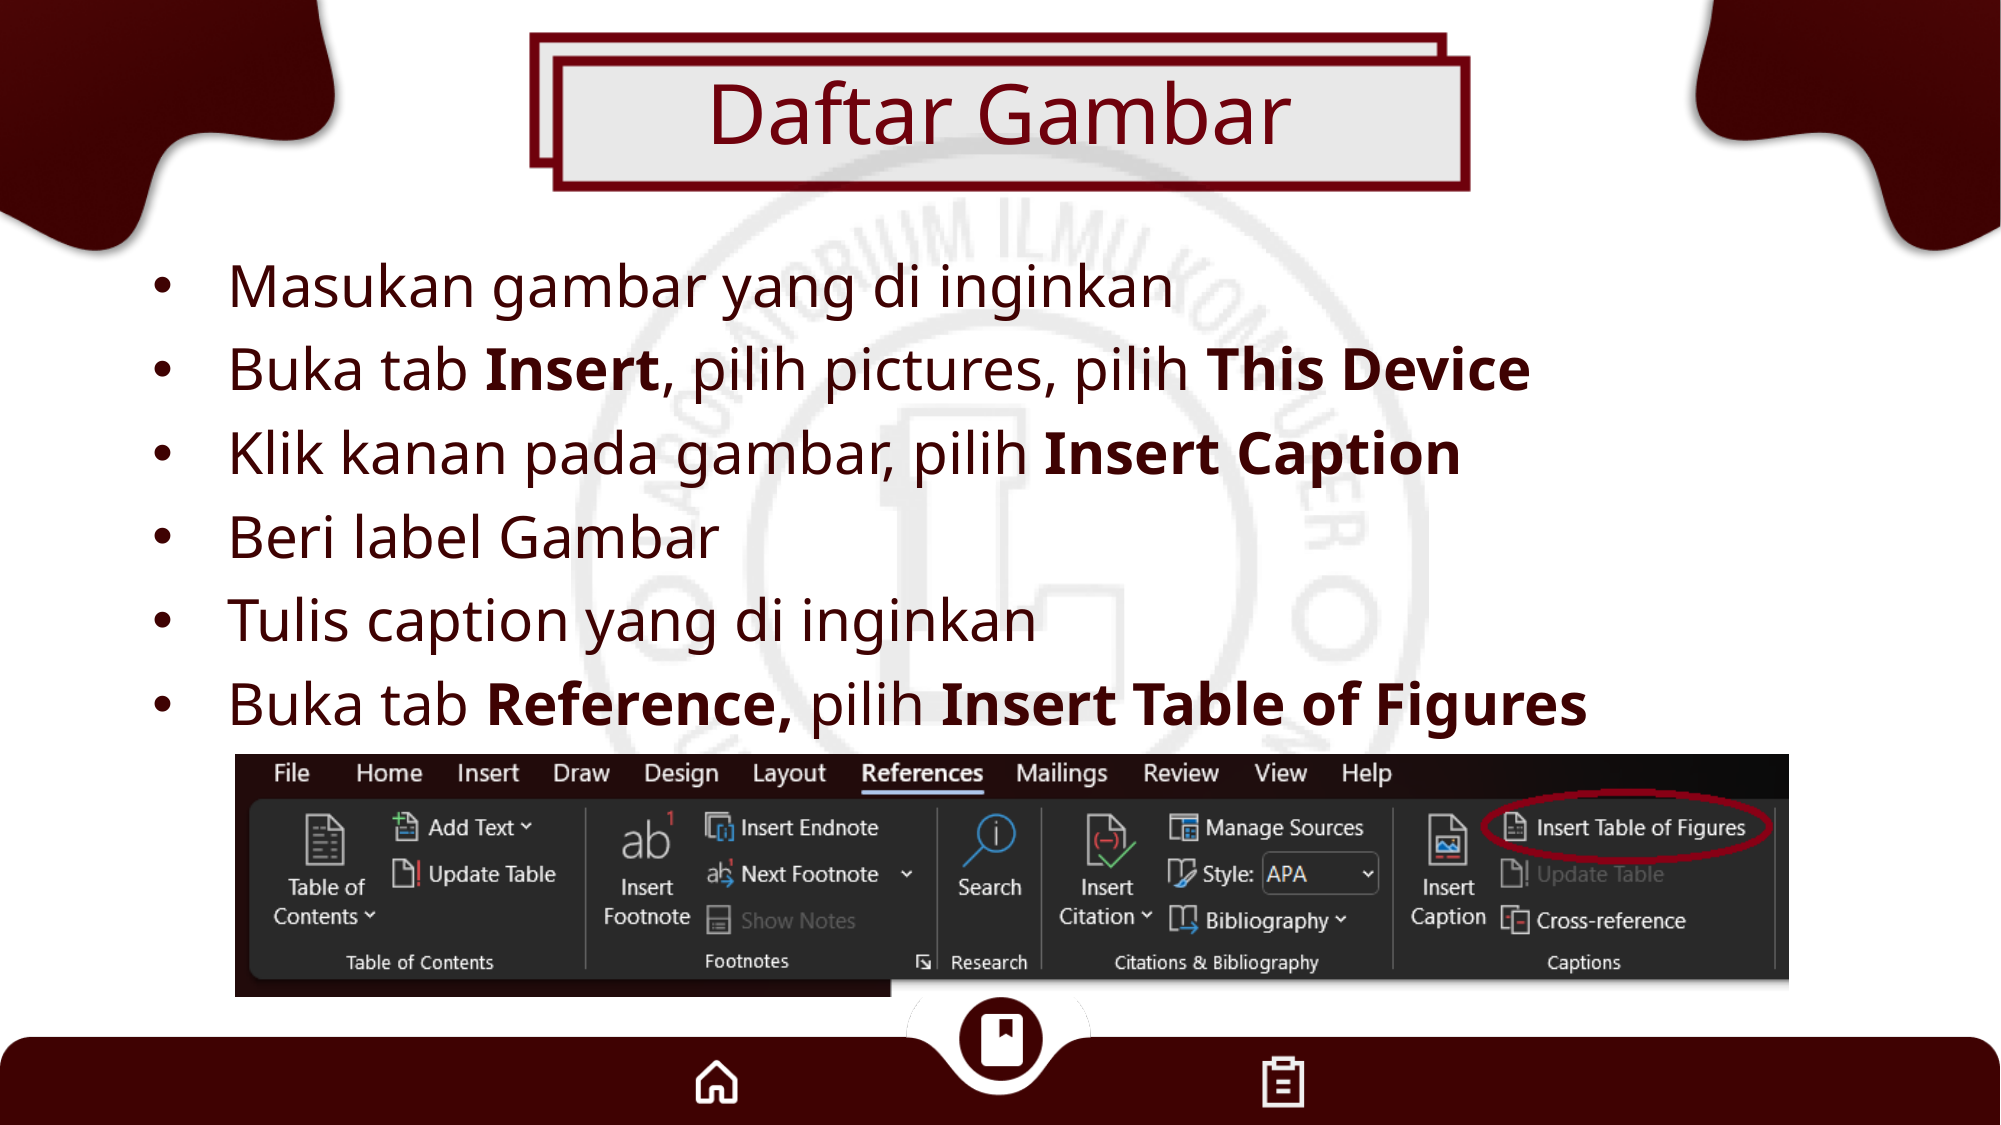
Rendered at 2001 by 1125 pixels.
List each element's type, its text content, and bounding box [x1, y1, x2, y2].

picture [0, 754, 2000, 1125]
list Masukan gambar yang di inginkan Buka tab Insert, pilih pictures, pilih This Device Klik kanan pada gambar, pilih Insert Caption Beri label Gambar Tulis caption yang di inginkan Buka tab Reference, pilih Insert Table of Figures [137, 249, 1887, 992]
title Daftar Gambar [435, 41, 1565, 171]
picture [0, 0, 1471, 402]
picture [1500, 0, 2001, 402]
